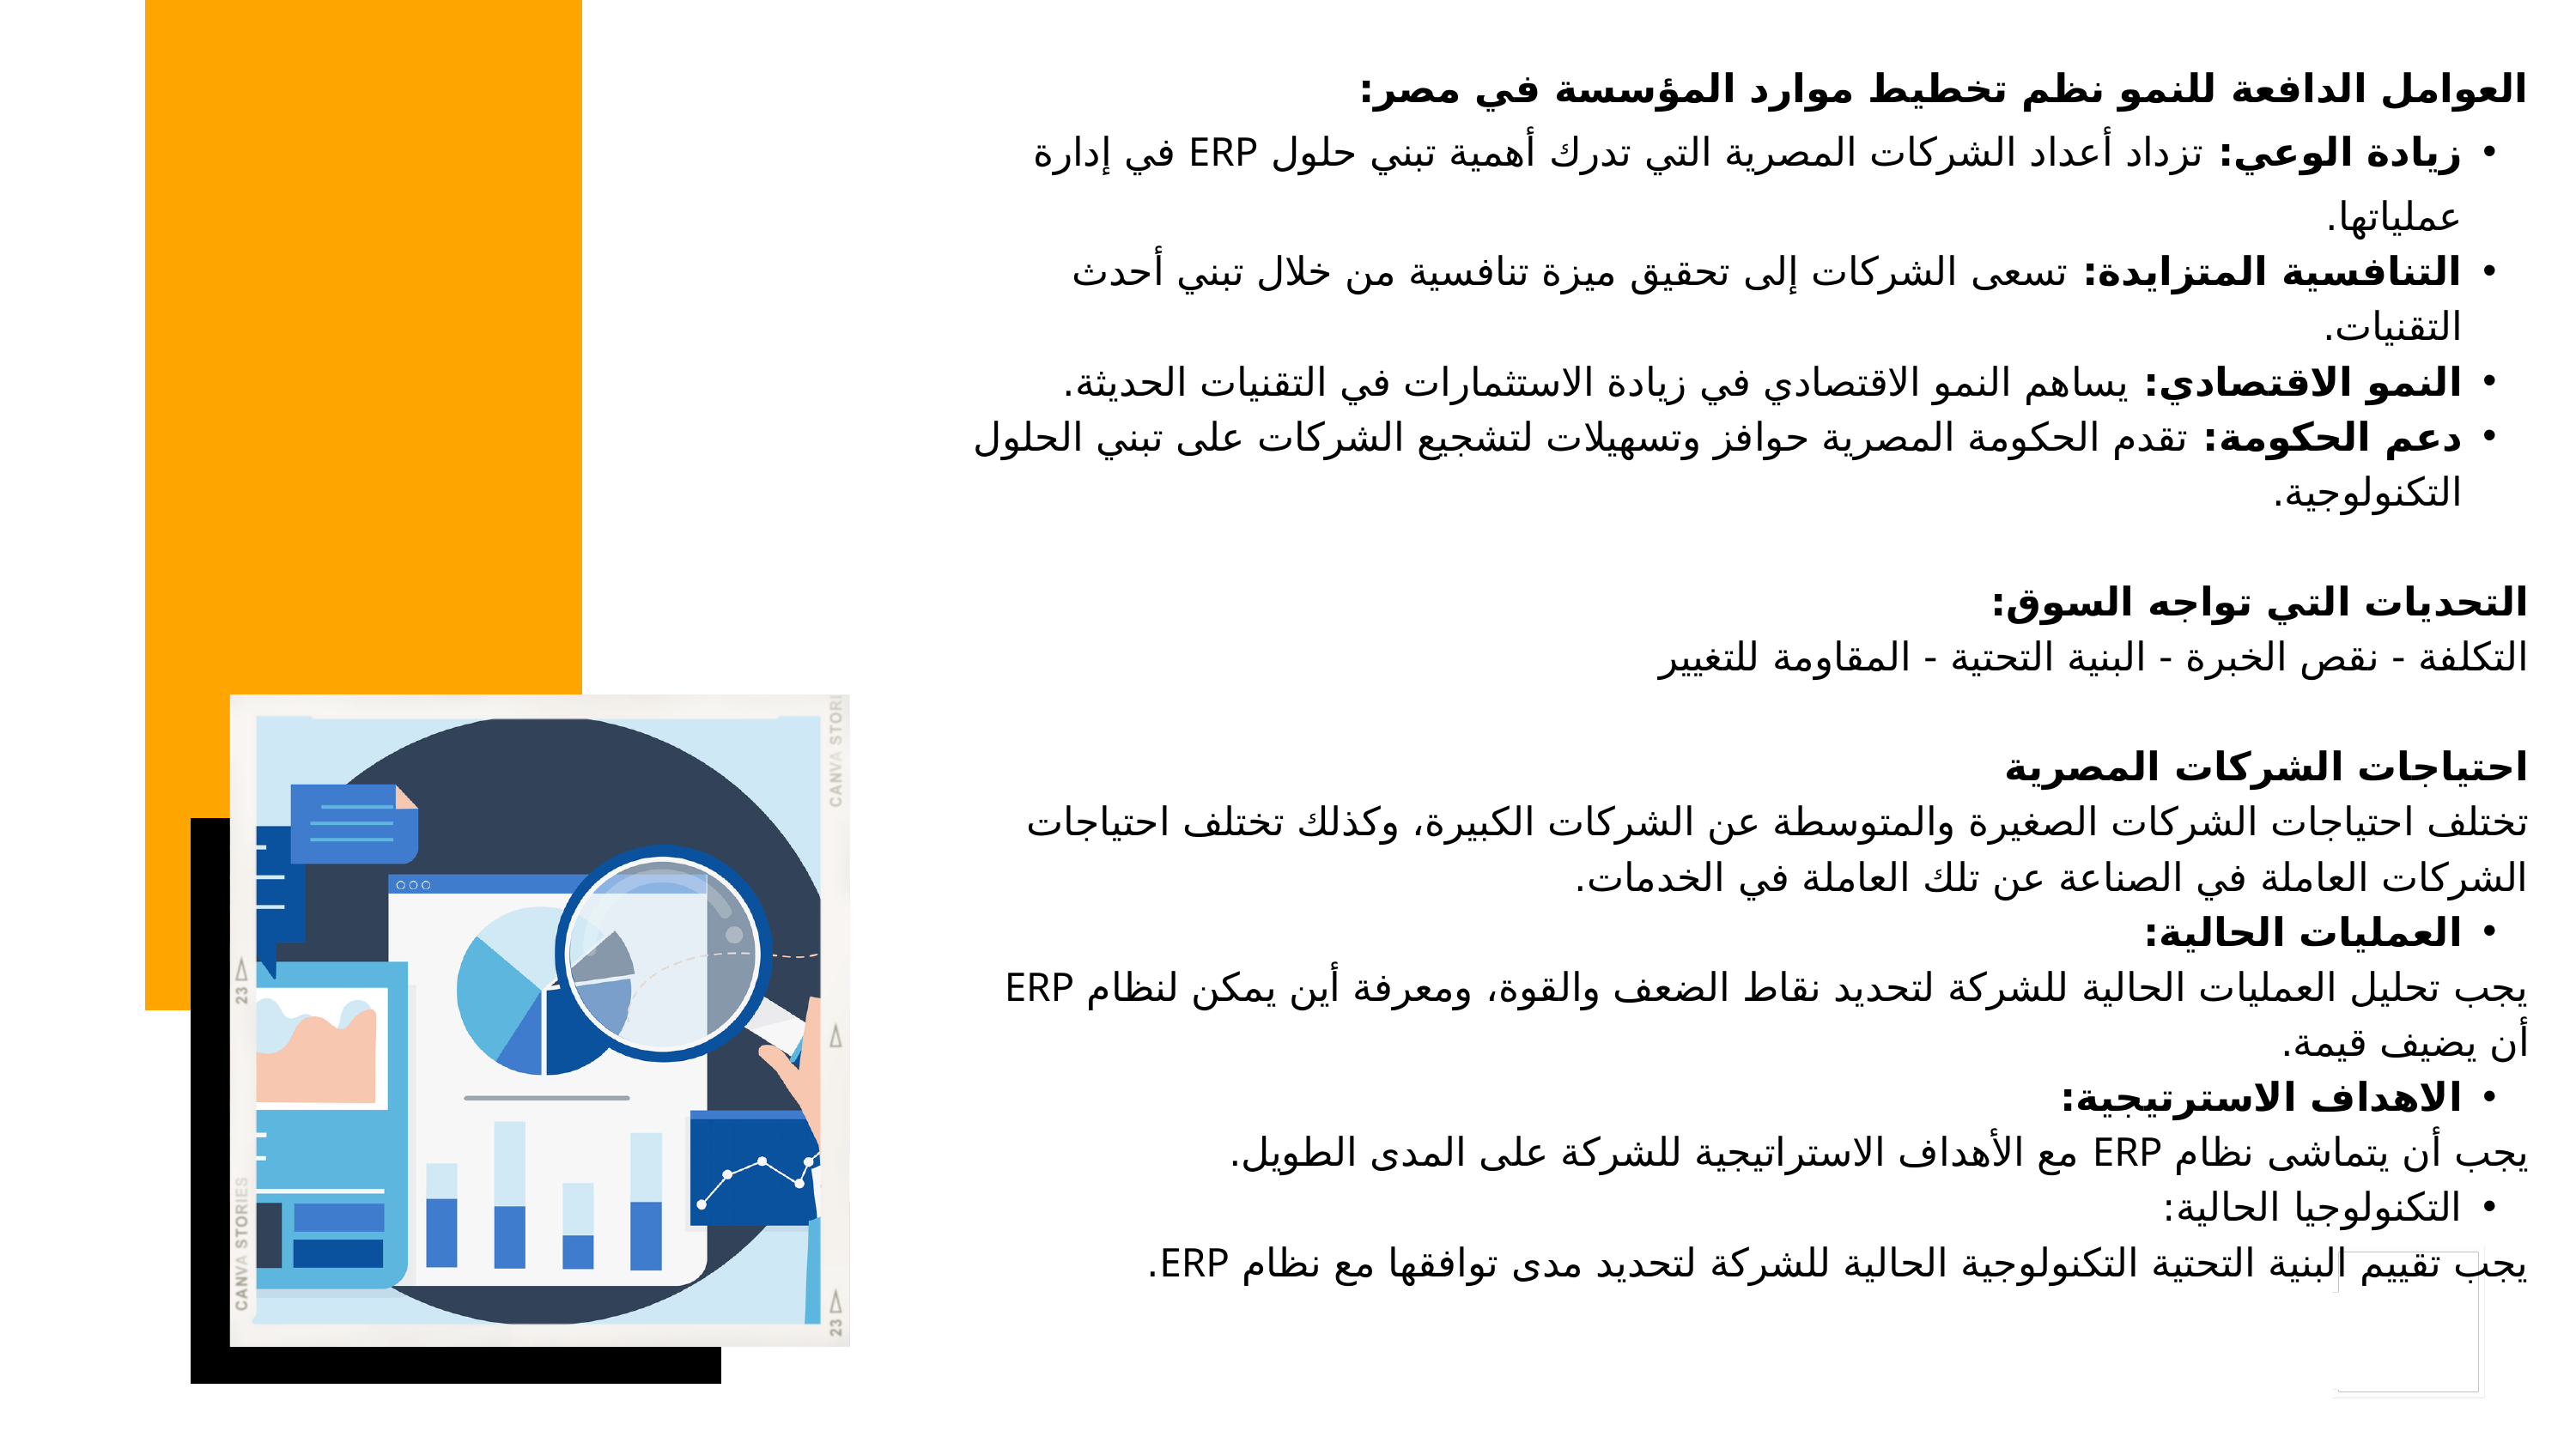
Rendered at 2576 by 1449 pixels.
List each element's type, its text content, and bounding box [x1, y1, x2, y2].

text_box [191, 817, 722, 1385]
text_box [144, 0, 582, 1011]
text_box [229, 694, 850, 1347]
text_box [696, 0, 2576, 770]
text_box العوامل الدافعة للنمو نظم تخطيط موارد المؤسسة في مصر: زيادة الوعي: تزداد أعداد الشركات المصرية التي تدرك أهمية تبني حلول ERP في إدارة عملياتها. التنافسية المتزايدة: تسعى الشركات إلى تحقيق ميزة تنافسية من خلال تبني أحدث التقنيات. النمو الاقتصادي: يساهم النمو الاقتصادي في زيادة الاستثمارات في التقنيات الحديثة. دعم الحكومة: تقدم الحكومة المصرية حوافز وتسهيلات لتشجيع الشركات على تبني الحلول التكنولوجية. التحديات التي تواجه السوق: التكلفة - نقص الخبرة - البنية التحتية - المقاومة للتغيير احتياجات الشركات المصرية تختلف احتياجات الشركات الصغيرة والمتوسطة عن الشركات الكبيرة، وكذلك تختلف احتياجات الشركات العاملة في الصناعة عن تلك العاملة في الخدمات. العمليات الحالية: يجب تحليل العمليات الحالية للشركة لتحديد نقاط الضعف والقوة، ومعرفة أين يمكن لنظام ERP أن يضيف قيمة. الاهداف الاسترتيجية: يجب أن يتماشى نظام ERP مع الأهداف الاستراتيجية للشركة على المدى الطويل. التكنولوجيا الحالية: يجب تقييم البنية التحتية التكنولوجية الحالية للشركة لتحديد مدى توافقها مع نظام ERP. [971, 779, 2530, 1340]
text_box [2332, 1340, 2485, 1398]
